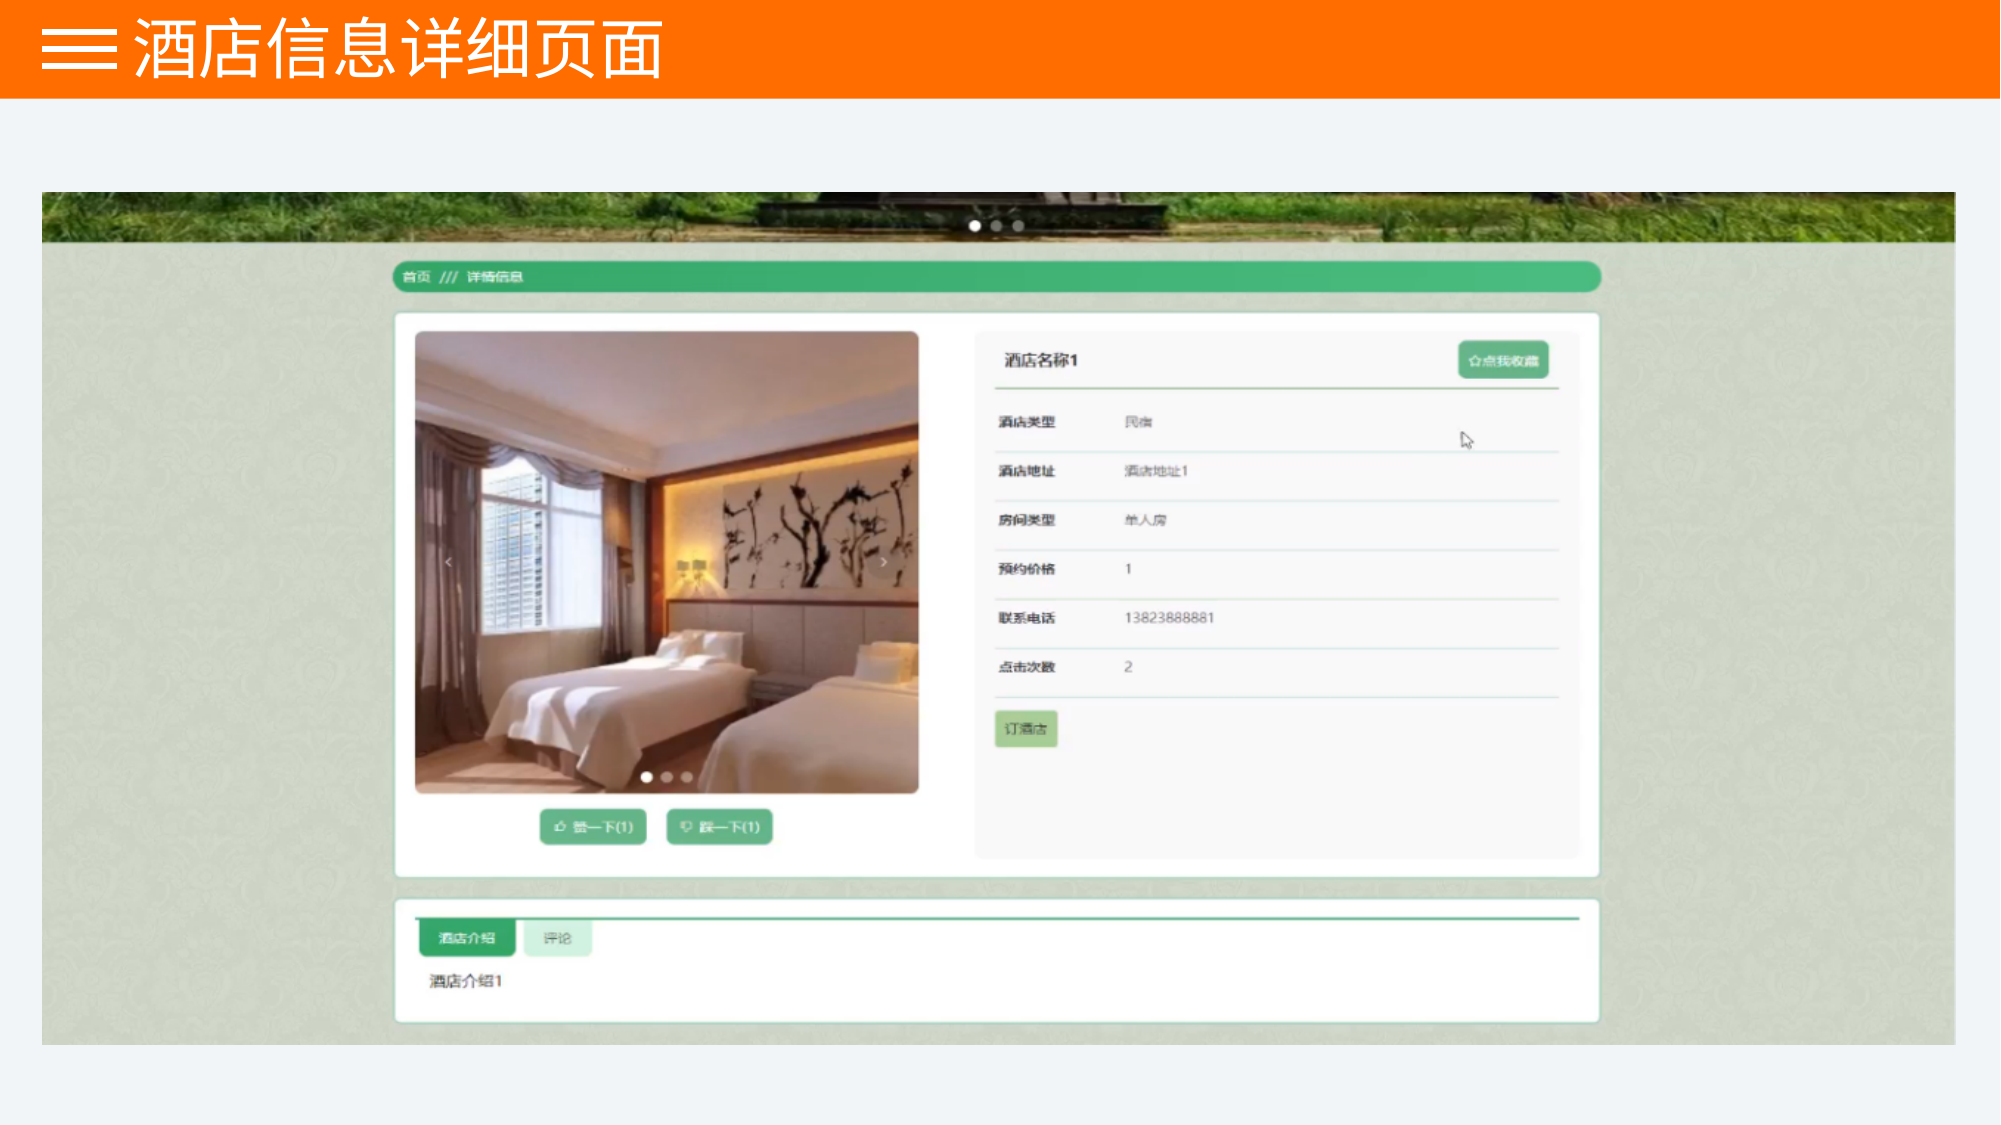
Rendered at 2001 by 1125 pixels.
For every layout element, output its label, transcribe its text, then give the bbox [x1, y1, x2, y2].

picture [42, 192, 1956, 1045]
text_box 酒店信息详细页面 [117, 0, 813, 95]
text_box [0, 0, 2000, 100]
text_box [42, 32, 118, 67]
